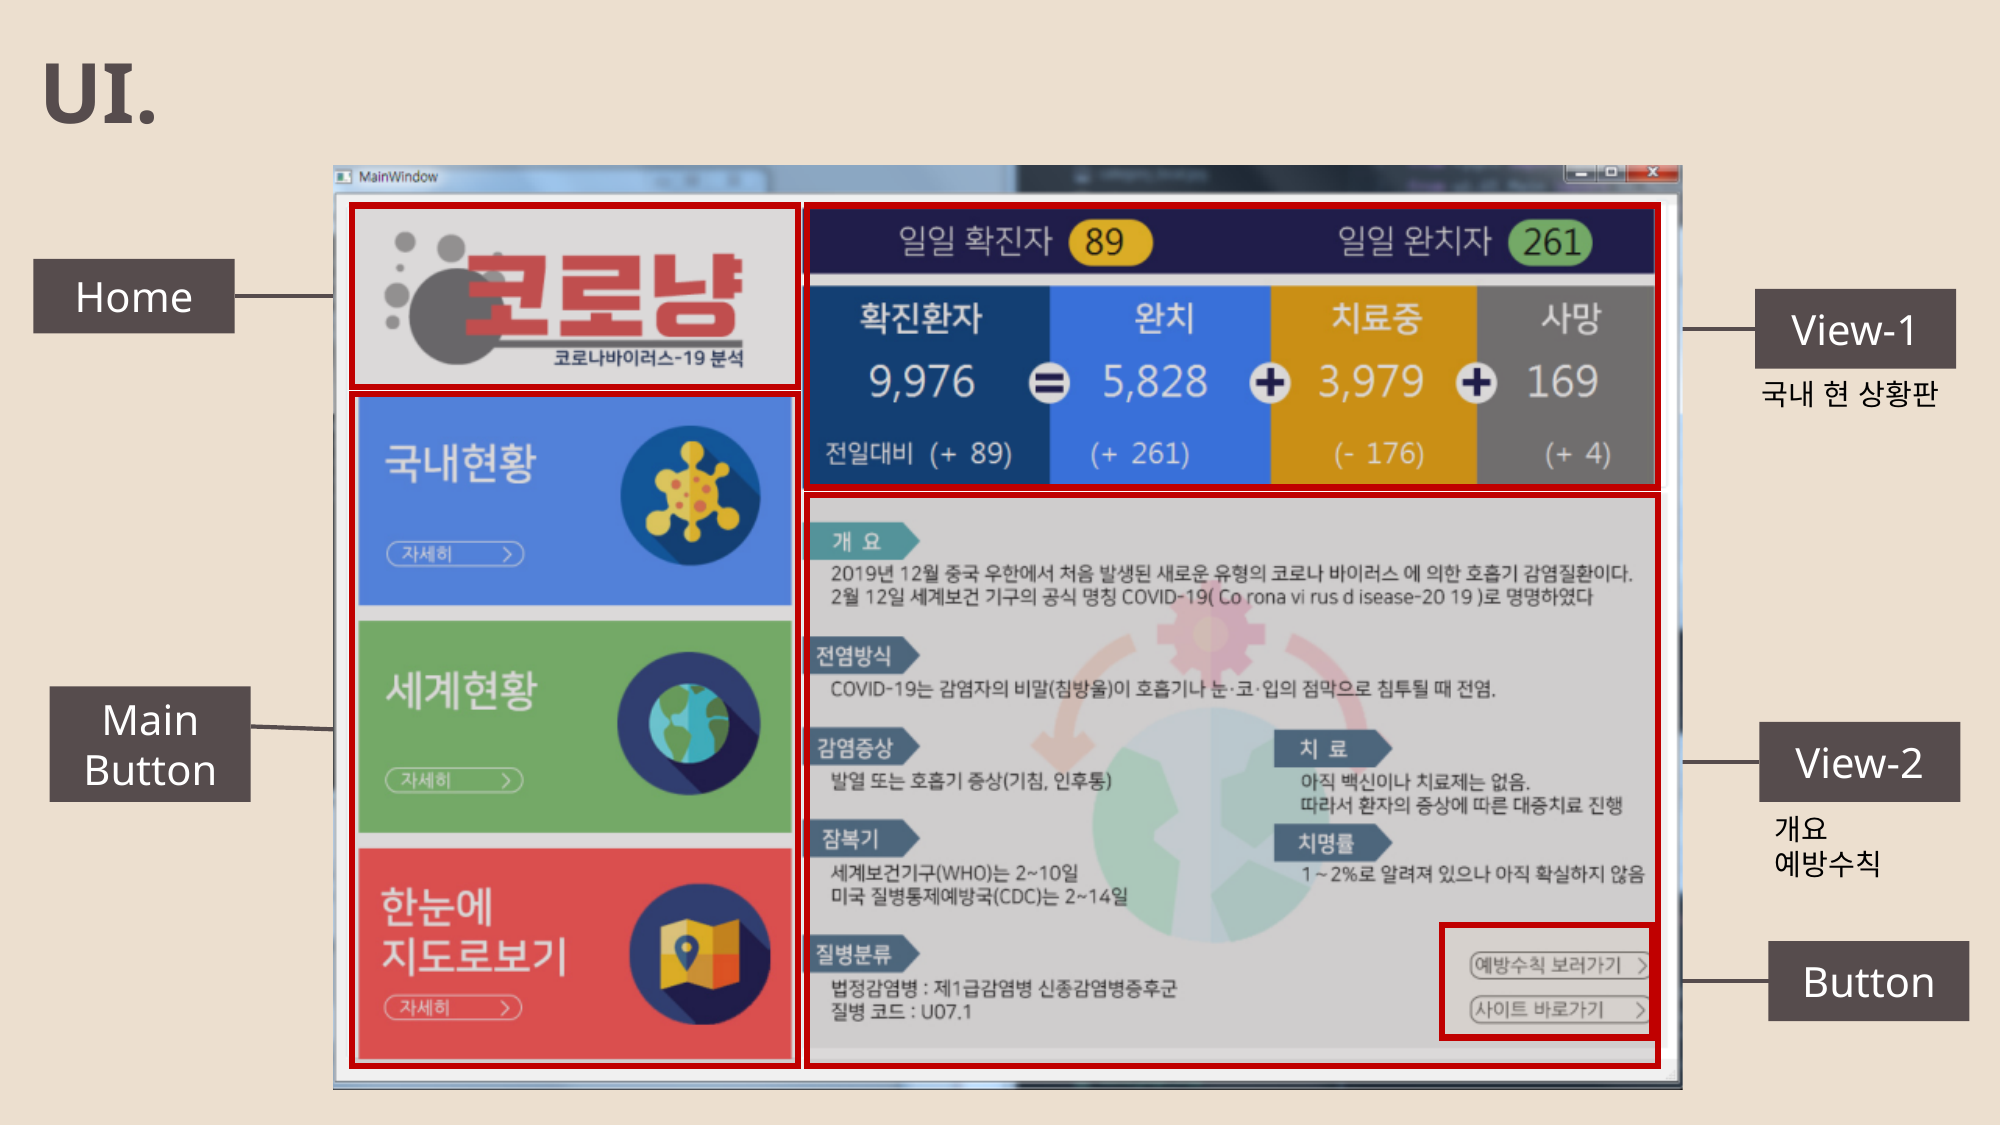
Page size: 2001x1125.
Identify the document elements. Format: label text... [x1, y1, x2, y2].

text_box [250, 726, 333, 730]
text_box 개요 예방수칙 [1759, 804, 1961, 889]
text_box Button [1767, 940, 1971, 1022]
text_box View-2 [1758, 721, 1961, 803]
text_box Home [32, 258, 236, 335]
text_box View-1 [1754, 288, 1957, 368]
text_box Main Button [49, 685, 252, 803]
text_box 국내 현 상황판 [1746, 368, 1973, 419]
picture [333, 165, 1683, 1090]
text_box UI. [25, 32, 174, 148]
